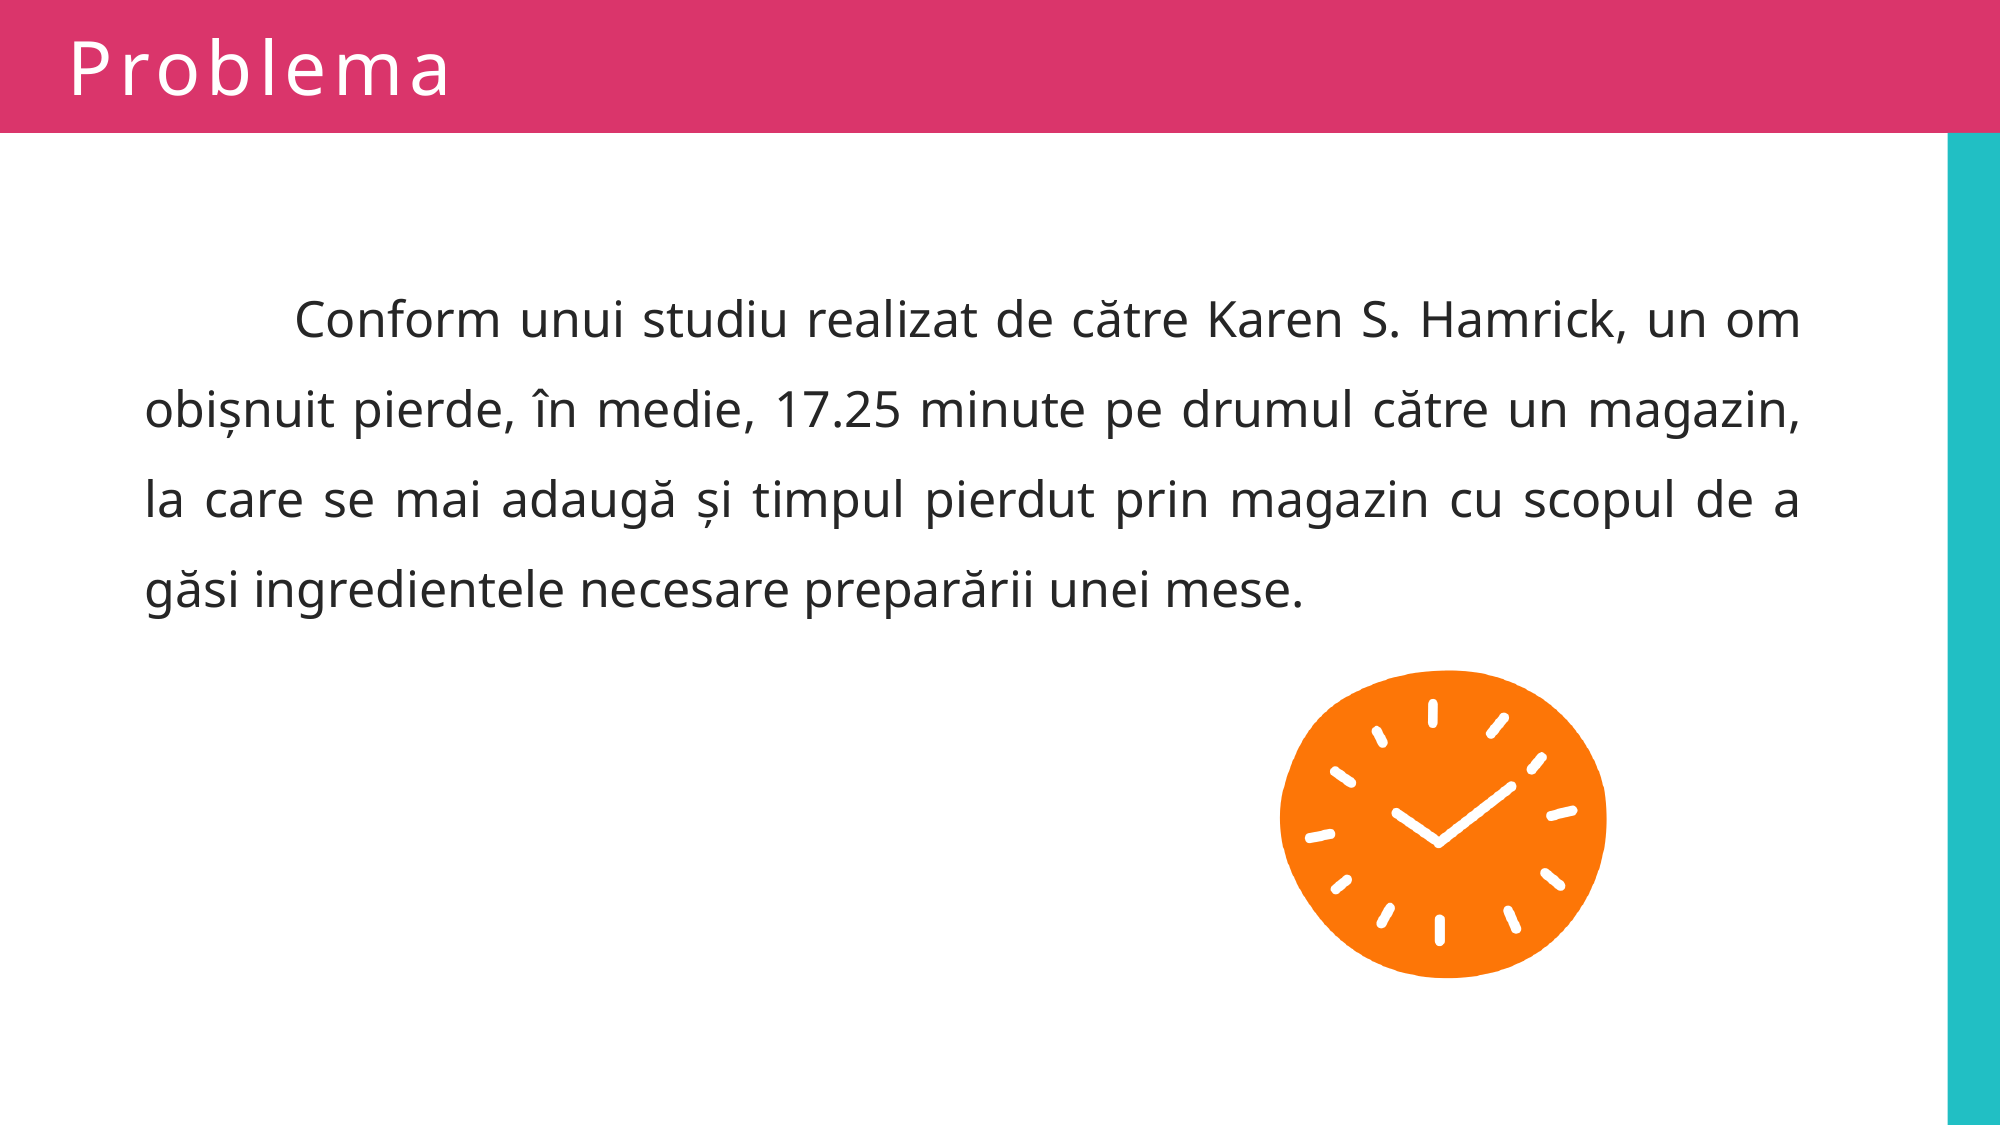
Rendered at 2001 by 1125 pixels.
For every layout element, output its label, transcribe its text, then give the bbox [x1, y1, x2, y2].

text_box [1947, 132, 2000, 1125]
text_box Problema [53, 13, 621, 119]
picture [1267, 648, 1620, 1002]
text_box [0, 0, 2000, 134]
text_box Conform unui studiu realizat de către Karen S. Hamrick, un om obișnuit pierde, în medie, 17.25 minute pe drumul către un magazin, la care se mai adaugă și timpul pierdut prin magazin cu scopul de a găsi ingredientele necesare preparării unei mese. [129, 250, 1818, 625]
